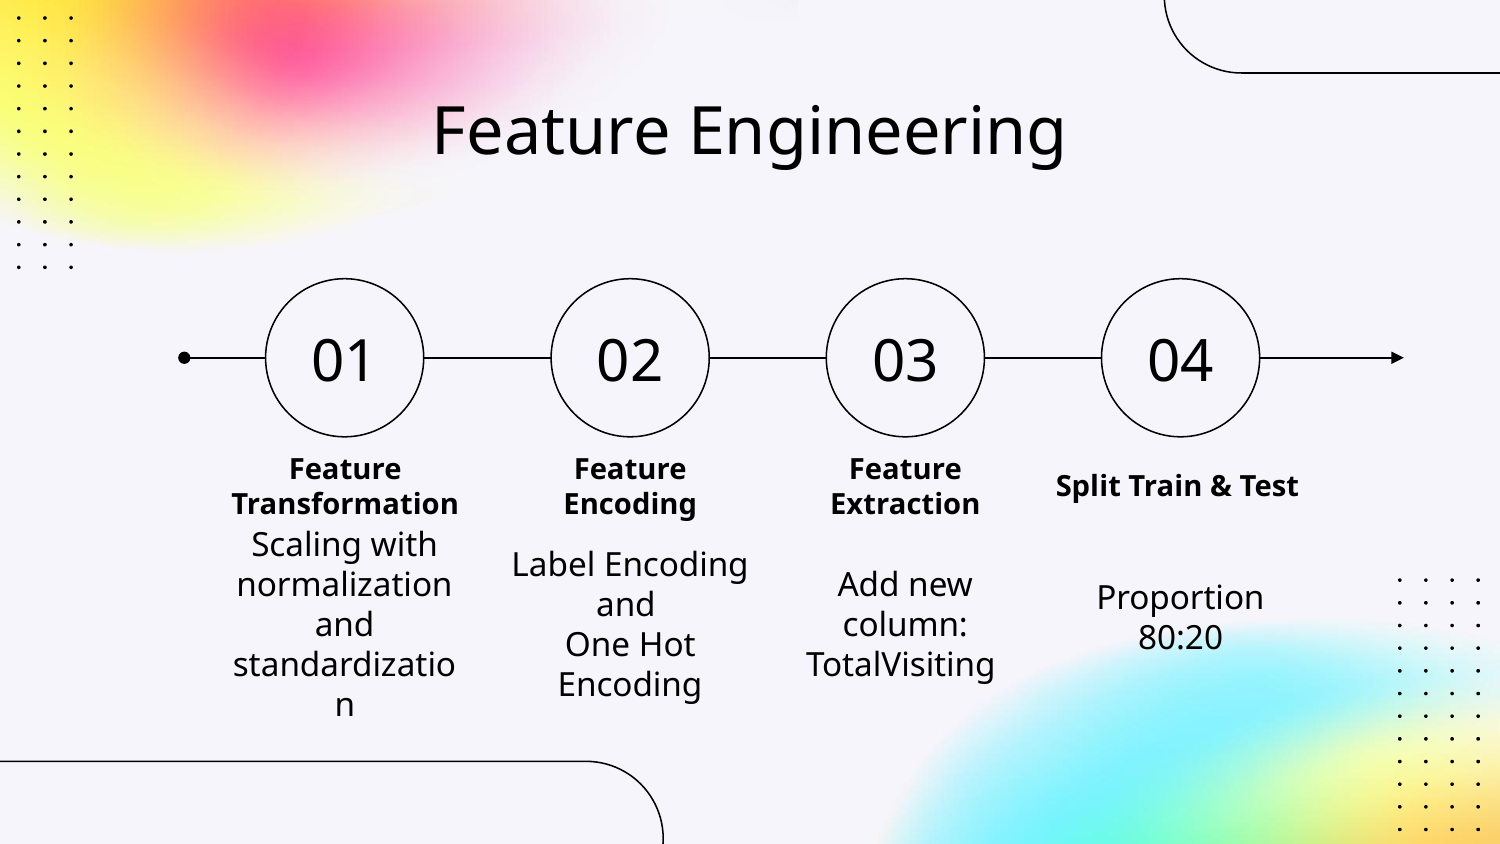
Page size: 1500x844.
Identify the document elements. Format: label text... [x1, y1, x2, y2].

title Feature Engineering [118, 72, 1382, 167]
text_box Feature Transformation [205, 456, 485, 514]
text_box Split Train & Test [1040, 456, 1342, 514]
text_box 03 [826, 278, 985, 357]
text_box 03 [826, 367, 984, 437]
text_box Label Encoding and One Hot Encoding [495, 561, 765, 686]
text_box Feature Encoding [490, 456, 765, 514]
text_box 04 [1101, 278, 1260, 357]
text_box 01 [265, 278, 424, 357]
text_box Scaling with normalization and standardization [210, 561, 480, 686]
text_box 02 [551, 367, 709, 437]
text_box 04 [1102, 367, 1260, 437]
text_box 02 [551, 278, 710, 357]
text_box Proportion 80:20 [1065, 561, 1297, 686]
text_box Add new column: TotalVisiting [770, 561, 1041, 686]
picture [1166, 0, 1500, 72]
picture [0, 0, 1500, 844]
picture [0, 763, 662, 844]
text_box 01 [266, 367, 424, 437]
text_box Feature Extraction [765, 456, 1040, 514]
